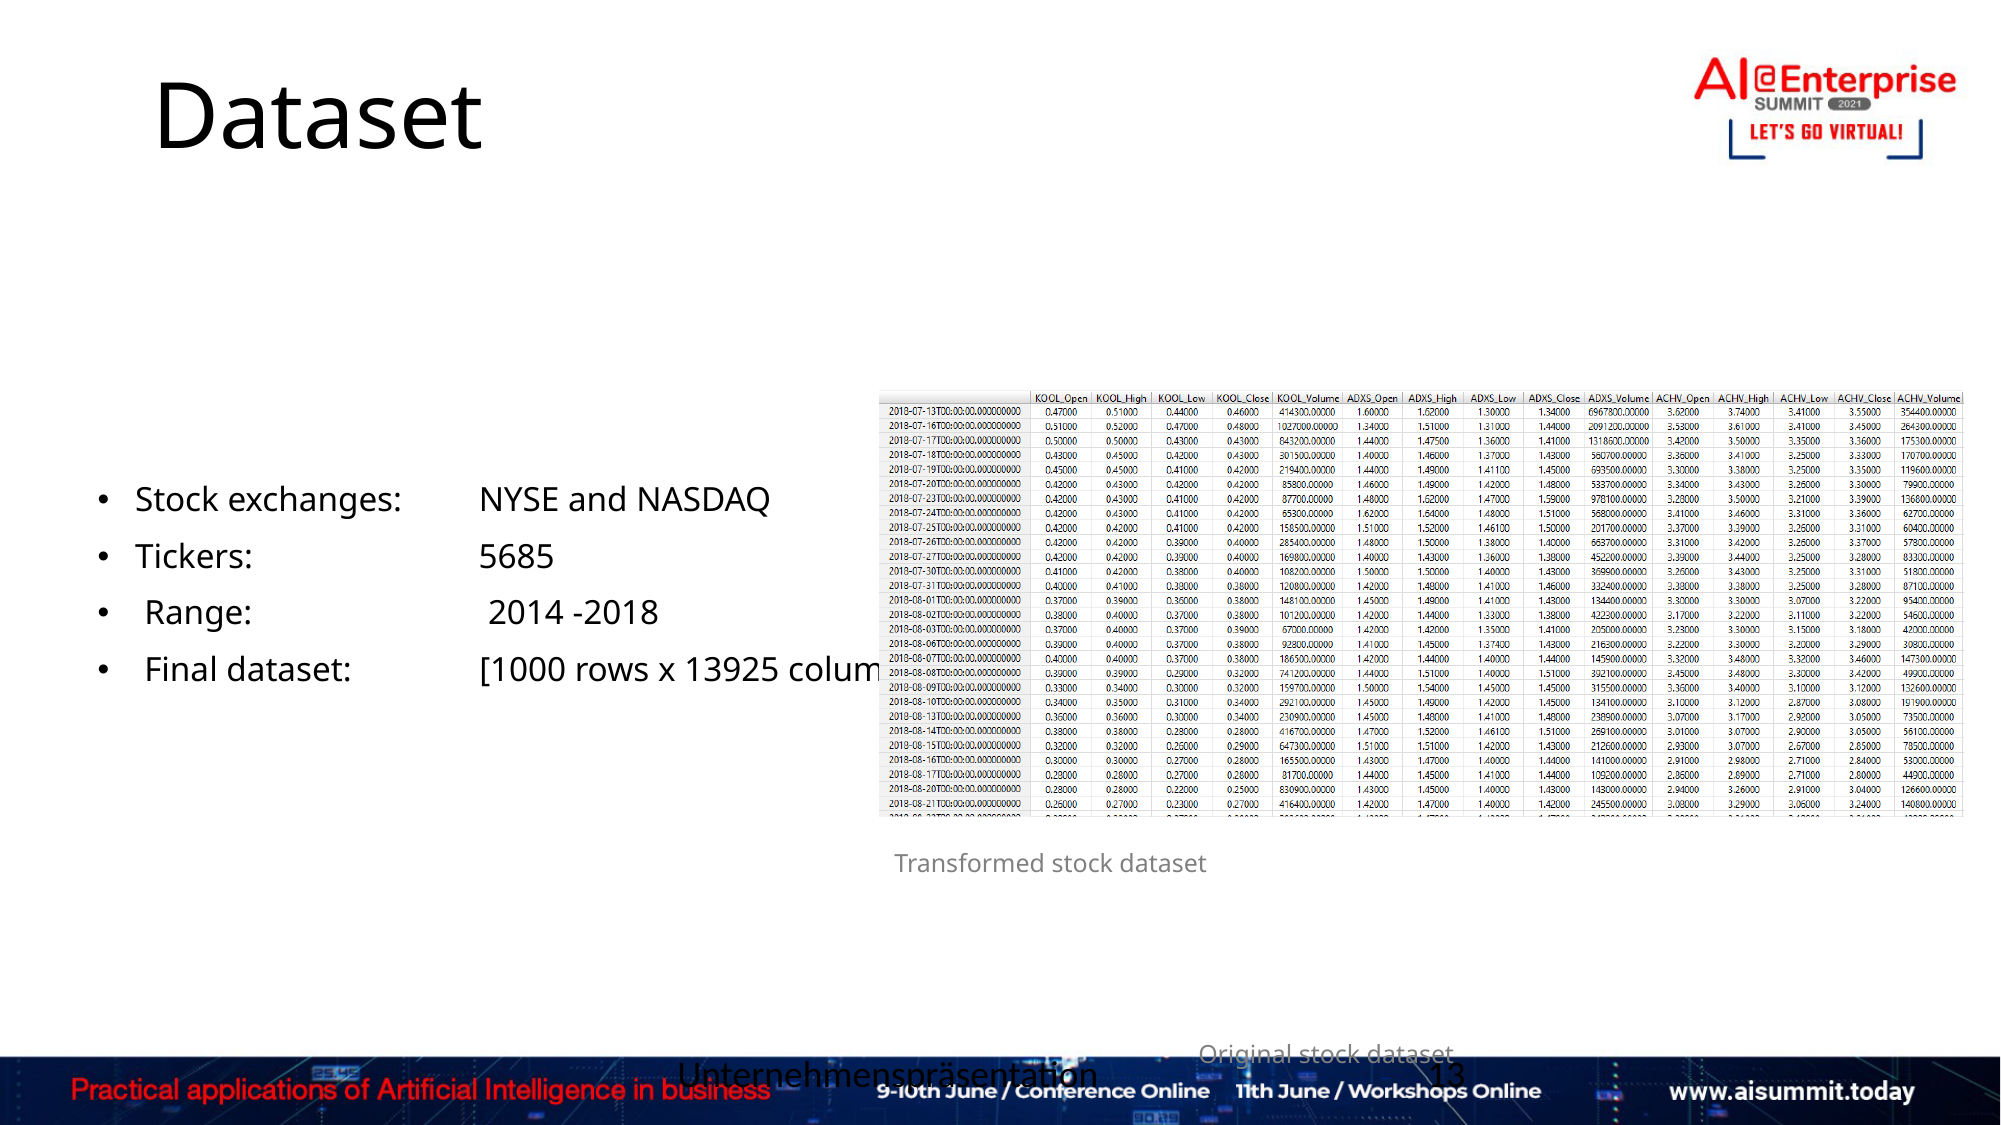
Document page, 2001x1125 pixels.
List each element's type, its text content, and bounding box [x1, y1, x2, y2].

text_box Original stock dataset [1183, 1031, 2000, 1077]
footer Unternehmenspräsentation [662, 1042, 1338, 1103]
text_box Transformed stock dataset [879, 840, 1979, 886]
slide_number 13 [1412, 1077, 1863, 1103]
picture [0, 0, 2001, 1125]
title Dataset [137, 59, 1863, 177]
text_box Stock exchanges: NYSE and NASDAQ Tickers: 5685 Range: 2014 -2018 Final dataset: [1000 rows x 13925 columns] [82, 301, 1182, 1001]
